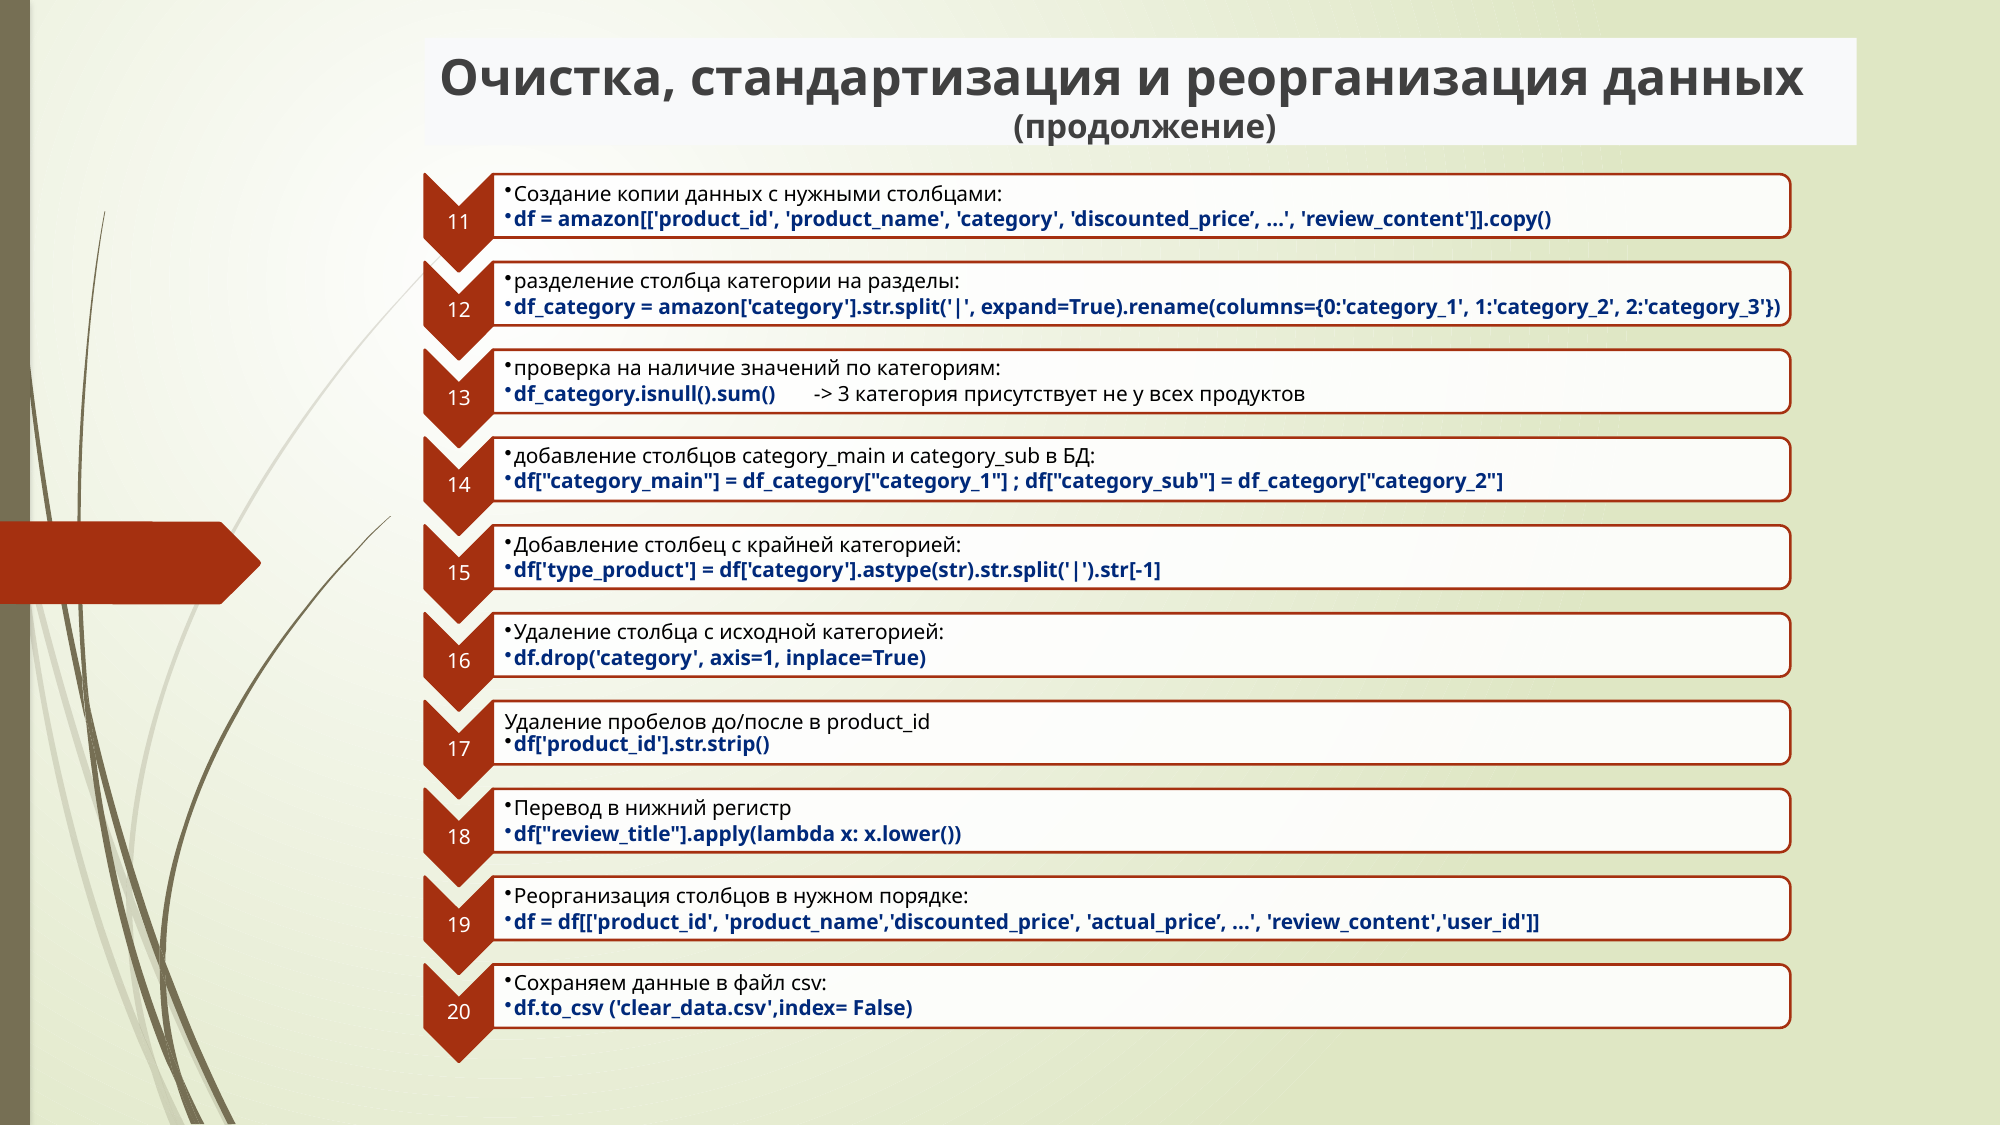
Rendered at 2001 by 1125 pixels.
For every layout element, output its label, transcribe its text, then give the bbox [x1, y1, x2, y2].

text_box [424, 173, 1791, 1063]
text_box Очистка, стандартизация и реорганизация данных (продолжение) [424, 37, 1857, 146]
